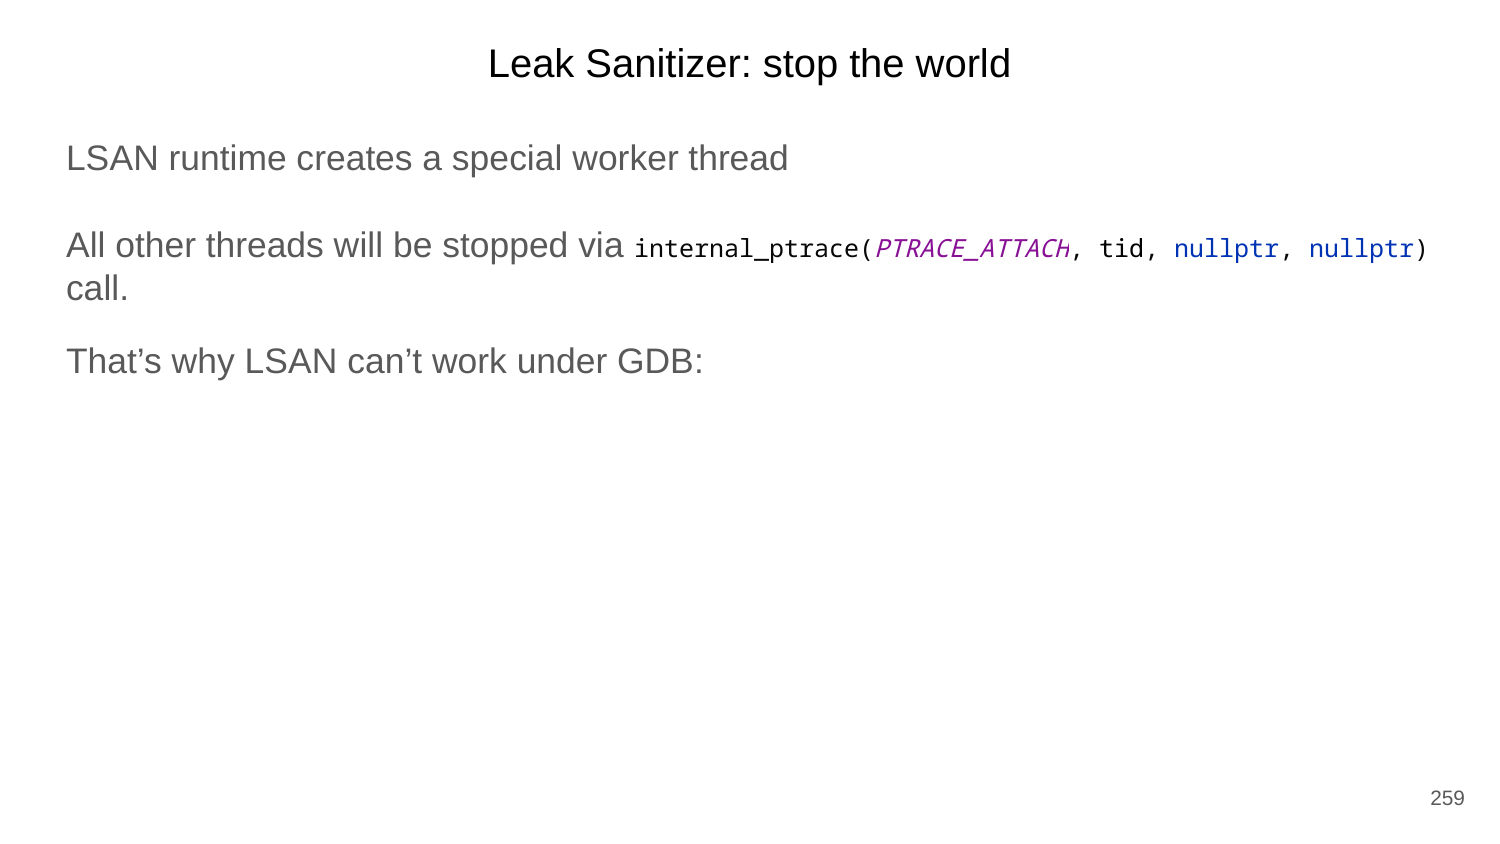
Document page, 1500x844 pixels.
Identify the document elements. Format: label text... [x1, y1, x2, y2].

text_box LSAN runtime creates a special worker thread All other threads will be stopped via internal_ptrace(PTRACE_ATTACH, tid, nullptr, nullptr) call. That’s why LSAN can’t work under GDB: [51, 77, 1480, 812]
slide_number 259 [1389, 764, 1480, 830]
text_box Leak Sanitizer: stop the world [51, 22, 1449, 101]
